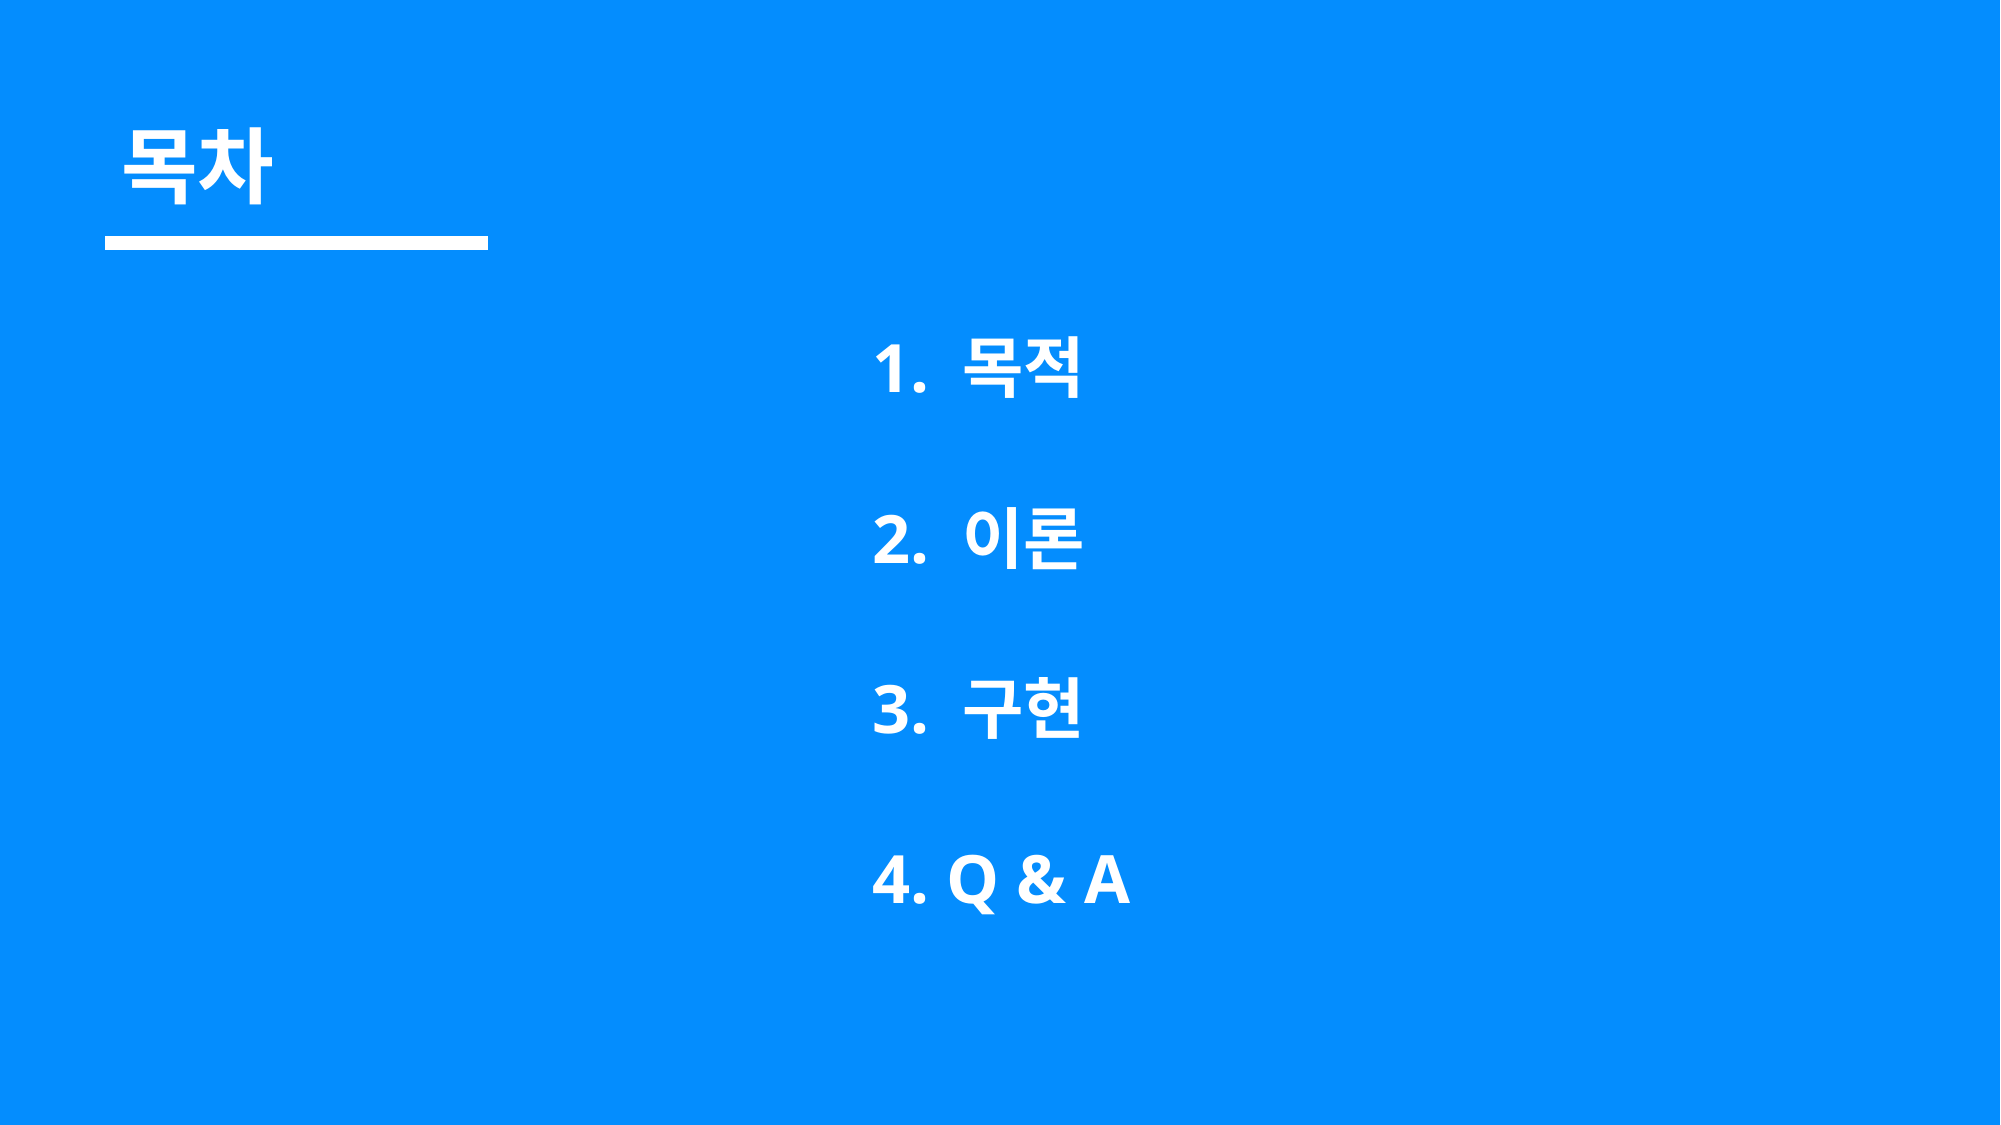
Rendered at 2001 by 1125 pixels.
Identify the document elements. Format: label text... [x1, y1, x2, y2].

text_box 3. 구현 [857, 659, 1636, 755]
text_box 목차 [106, 106, 349, 222]
text_box [105, 236, 488, 250]
text_box 2. 이론 [857, 489, 1636, 584]
text_box 1. 목적 [857, 318, 1636, 414]
text_box 4. Q & A [857, 829, 1636, 925]
